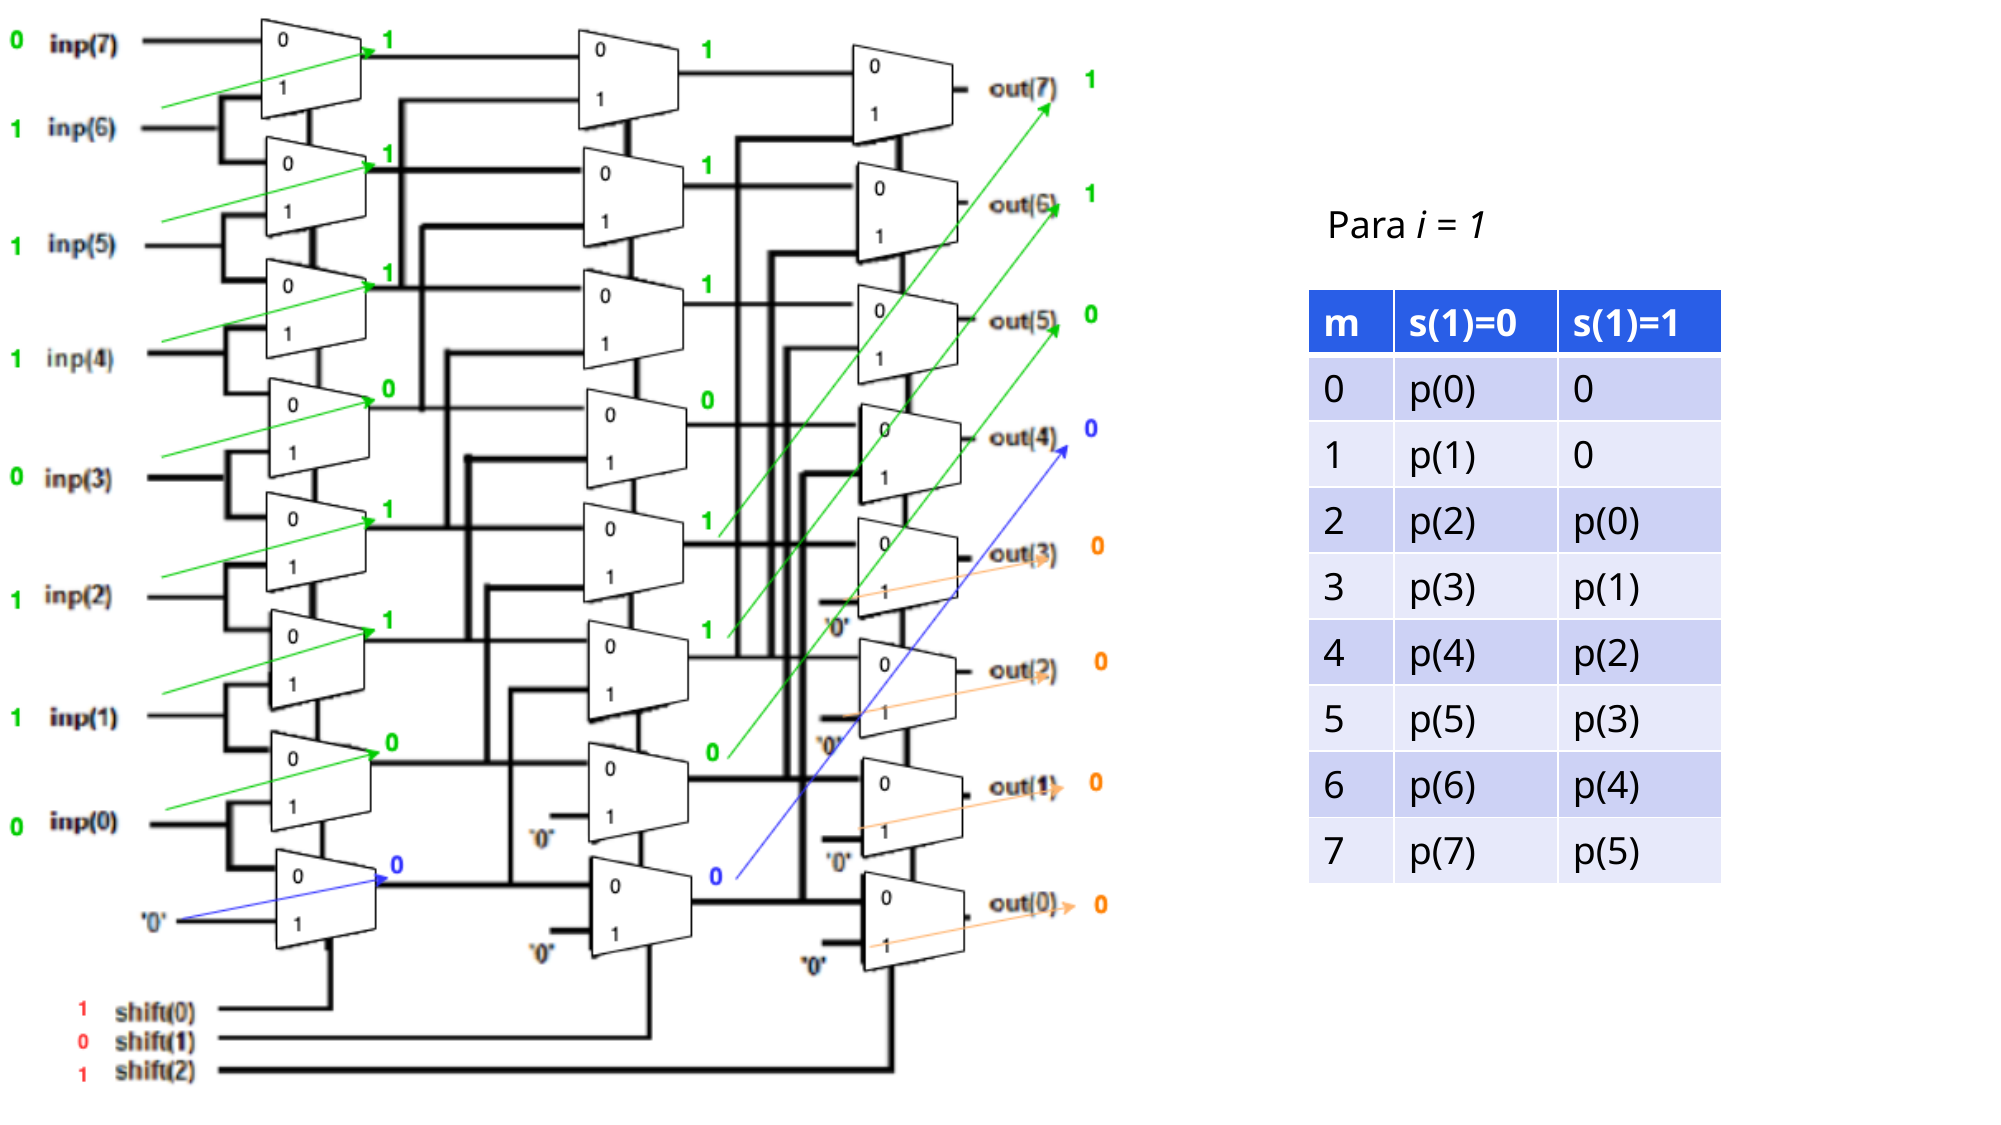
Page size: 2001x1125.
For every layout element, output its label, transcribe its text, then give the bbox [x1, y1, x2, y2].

table_cell p(2) [1395, 488, 1557, 552]
table_cell 4 [1309, 620, 1393, 684]
table_cell p(3) [1559, 686, 1721, 750]
table_cell p(4) [1395, 620, 1557, 684]
table_cell p(2) [1559, 620, 1721, 684]
table_cell 0 [1309, 358, 1393, 420]
table_cell 0 [1559, 358, 1721, 420]
table_cell 1 [1309, 422, 1393, 486]
table_cell p(3) [1395, 554, 1557, 618]
table_cell p(0) [1395, 358, 1557, 420]
table_cell 7 [1309, 818, 1393, 883]
table_cell p(0) [1559, 488, 1721, 552]
table_cell p(5) [1395, 686, 1557, 750]
table_cell p(6) [1395, 752, 1557, 817]
table_cell p(1) [1559, 554, 1721, 618]
table_cell p(4) [1559, 752, 1721, 817]
table_cell p(7) [1395, 818, 1557, 883]
table_cell p(5) [1559, 818, 1721, 883]
picture [0, 0, 1119, 1125]
table_cell 2 [1309, 488, 1393, 552]
text_box Para i = 1 [1312, 194, 1503, 254]
table_cell 0 [1559, 422, 1721, 486]
table_header m [1309, 290, 1393, 352]
table_cell 6 [1309, 752, 1393, 817]
table_header s(1)=0 [1395, 290, 1557, 352]
table_cell p(1) [1395, 422, 1557, 486]
table_header s(1)=1 [1559, 290, 1721, 352]
table_cell 3 [1309, 554, 1393, 618]
table_cell 5 [1309, 686, 1393, 750]
